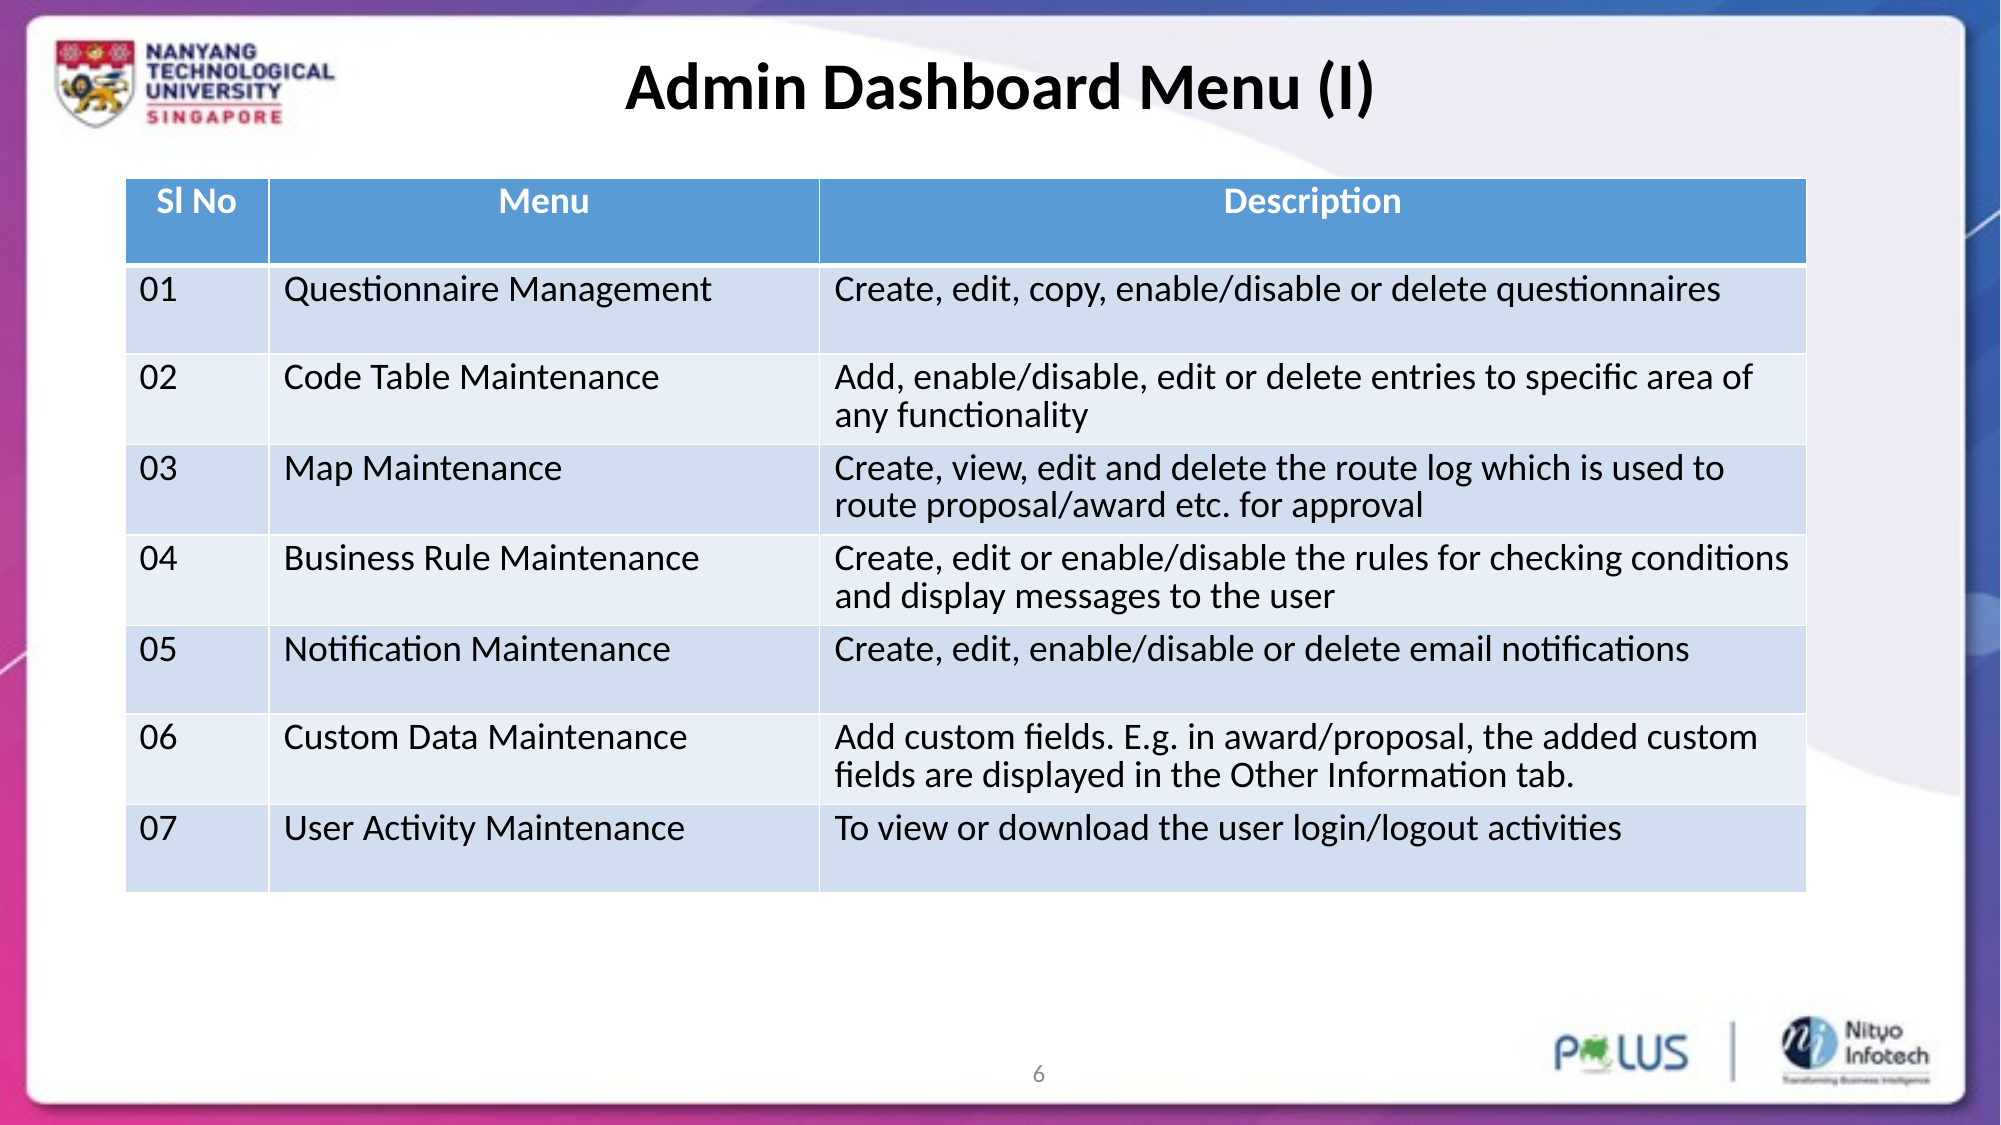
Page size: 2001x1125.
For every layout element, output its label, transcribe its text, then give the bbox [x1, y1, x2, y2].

title Admin Dashboard Menu (I) [486, 32, 1515, 144]
table_cell User Activity Maintenance [270, 805, 819, 892]
table_cell 03 [126, 445, 268, 534]
table_cell Map Maintenance [270, 445, 819, 534]
table_header Sl No [126, 179, 268, 263]
table_cell Create, edit or enable/disable the rules for checking conditions and display messages to the user [820, 536, 1806, 625]
table_cell Add, enable/disable, edit or delete entries to specific area of any functionality [820, 355, 1806, 444]
table_cell Create, edit, copy, enable/disable or delete questionnaires [820, 268, 1806, 353]
table_cell Notification Maintenance [270, 626, 819, 713]
table_cell Questionnaire Management [270, 268, 819, 353]
table_cell Create, edit, enable/disable or delete email notifications [820, 626, 1806, 713]
table_cell 04 [126, 536, 268, 625]
table_cell 01 [126, 268, 268, 353]
table_cell Create, view, edit and delete the route log which is used to route proposal/award etc. for approval [820, 445, 1806, 534]
slide_number 6 [610, 1042, 1061, 1103]
table_cell 05 [126, 626, 268, 713]
table_cell Code Table Maintenance [270, 355, 819, 444]
table_cell 02 [126, 355, 268, 444]
table_cell Custom Data Maintenance [270, 715, 819, 804]
table_header Description [820, 179, 1806, 263]
picture [0, 0, 2001, 1125]
table_header Menu [270, 179, 819, 263]
table_cell To view or download the user login/logout activities [820, 805, 1806, 892]
table_cell 06 [126, 715, 268, 804]
table_cell 07 [126, 805, 268, 892]
table_cell Add custom fields. E.g. in award/proposal, the added custom fields are displayed in the Other Information tab. [820, 715, 1806, 804]
table_cell Business Rule Maintenance [270, 536, 819, 625]
